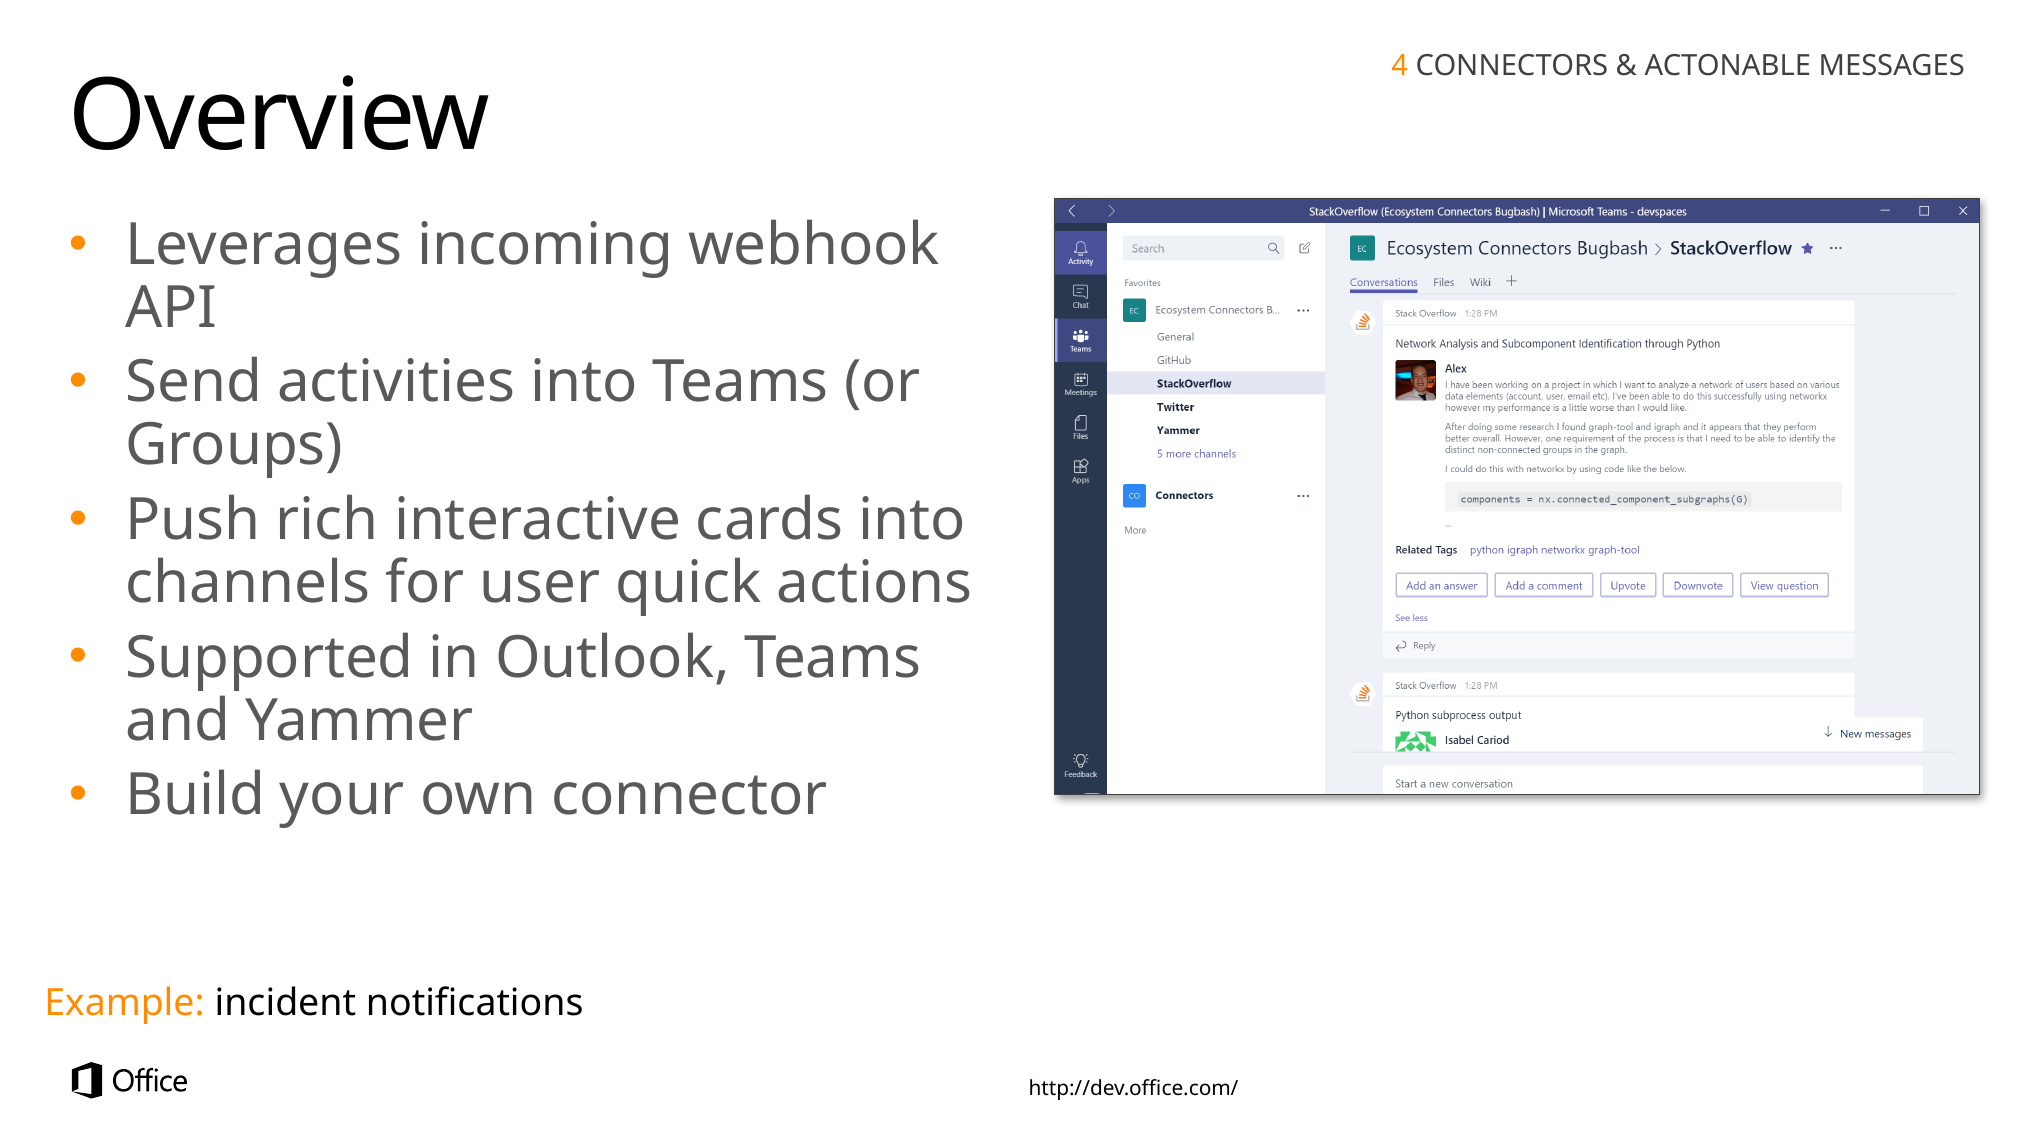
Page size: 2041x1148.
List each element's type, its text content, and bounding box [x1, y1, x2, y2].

footer 4 CONNECTORS & ACTONABLE MESSAGES [1306, 48, 1996, 110]
list Leverages incoming webhook API Send activities into Teams (or Groups) Push rich interactive cards into channels for user quick actions Supported in Outlook, Teams and Yammer Build your own connector [45, 199, 1017, 795]
picture [1053, 198, 1980, 795]
text_box Example: incident notifications [29, 970, 599, 1031]
title Overview [45, 48, 1996, 199]
